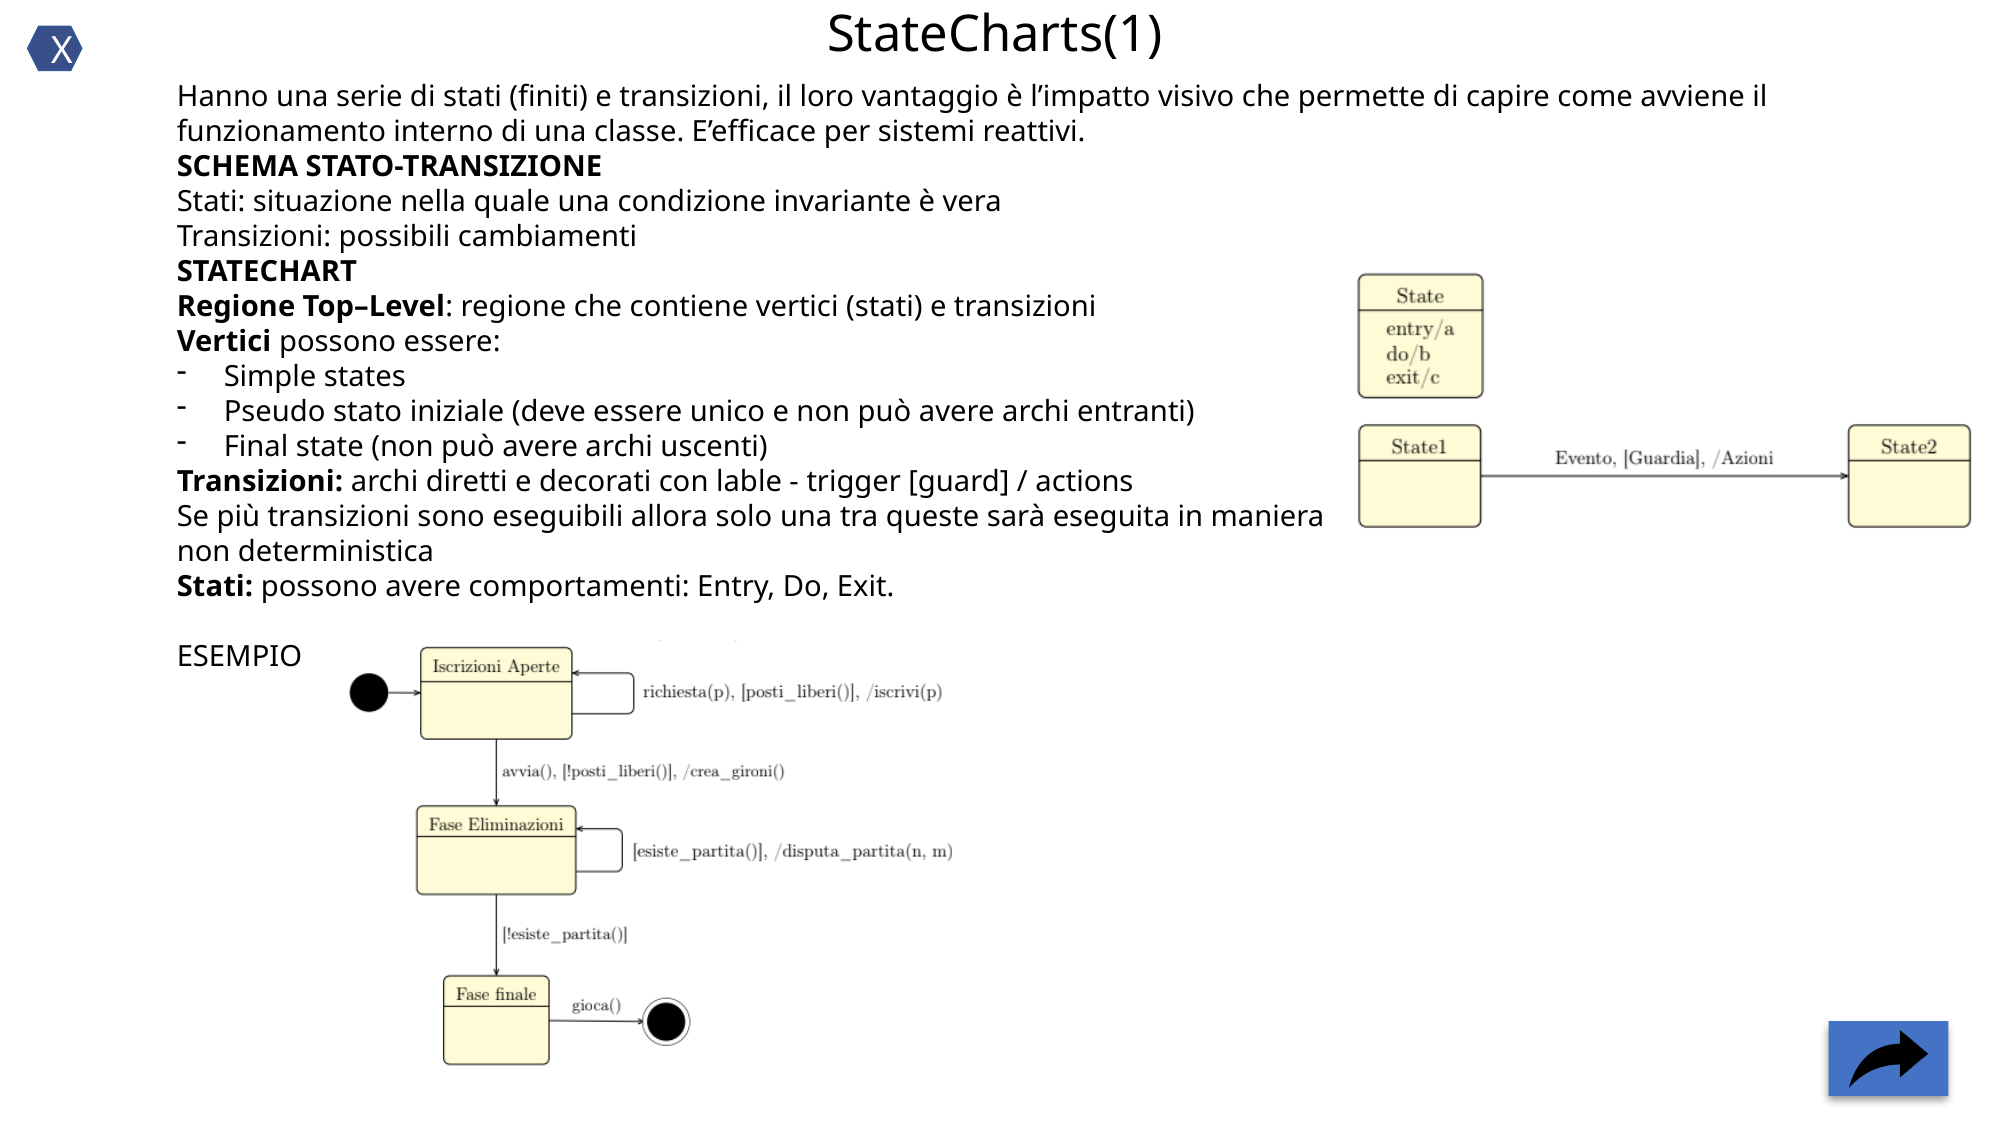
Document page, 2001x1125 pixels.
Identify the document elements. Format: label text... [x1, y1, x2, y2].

picture [348, 640, 977, 1070]
picture [1336, 261, 1987, 540]
text_box Hanno una serie di stati (finiti) e transizioni, il loro vantaggio è l’impatto visivo che permette di capire come avviene il funzionamento interno di una classe. E’efficace per sistemi reattivi. SCHEMA STATO-TRANSIZIONE Stati: situazione nella quale una condizione invariante è vera Transizioni: possibili cambiamenti STATECHART Regione Top–Level: regione che contiene vertici (stati) e transizioni Vertici possono essere: Simple states Pseudo stato iniziale (deve essere unico e non può avere archi entranti) Final state (non può avere archi uscenti) Transizioni: archi diretti e decorati con lable - trigger [guard] / actions Se più transizioni sono eseguibili allora solo una tra queste sarà eseguita in maniera non deterministica Stati: possono avere comportamenti: Entry, Do, Exit. ESEMPIO [162, 70, 1838, 680]
title StateCharts(1) [812, 0, 1238, 70]
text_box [1828, 1011, 1949, 1106]
text_box X [26, 25, 83, 72]
